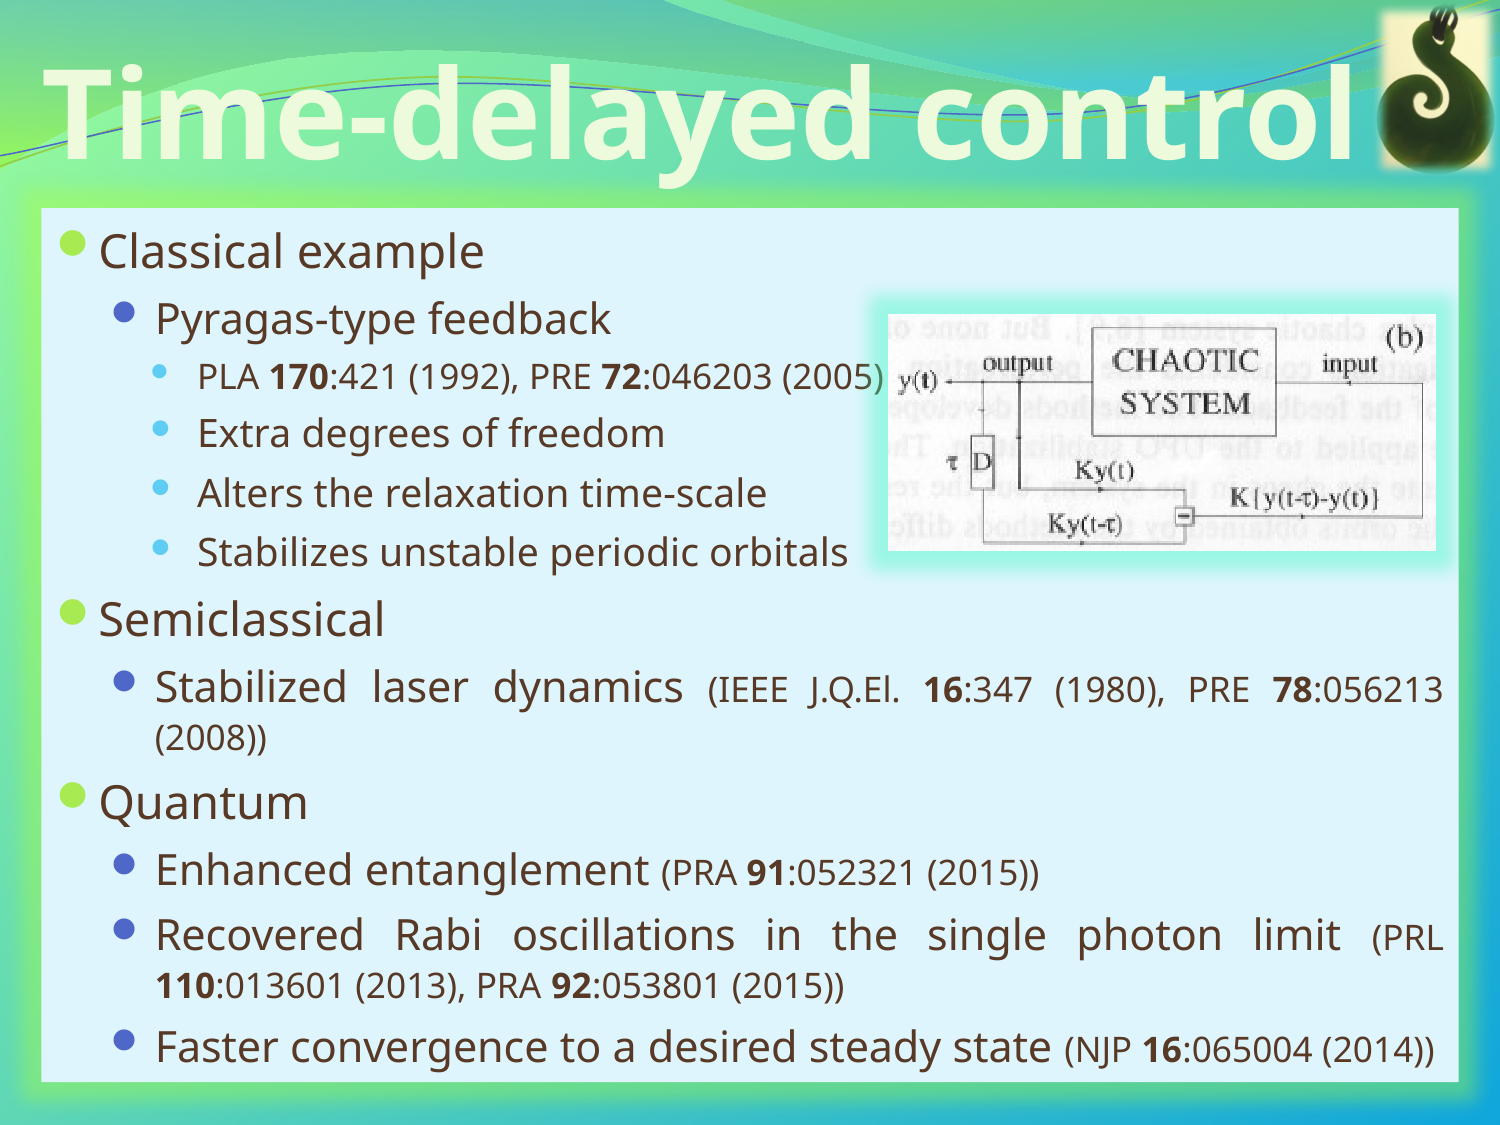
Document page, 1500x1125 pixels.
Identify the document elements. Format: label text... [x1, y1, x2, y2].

text_box Time-delayed control [41, 22, 1366, 185]
list Classical example Pyragas-type feedback PLA 170:421 (1992), PRE 72:046203 (2005) Extra degrees of freedom Alters the relaxation time-scale Stabilizes unstable periodic orbitals Semiclassical Stabilized laser dynamics (IEEE J.Q.El. 16:347 (1980), PRE 78:056213 (2008)) Quantum Enhanced entanglement (PRA 91:052321 (2015)) Recovered Rabi oscillations in the single photon limit (PRL 110:013601 (2013), PRA 92:053801 (2015)) Faster convergence to a desired steady state (NJP 16:065004 (2014)) [41, 208, 1459, 1083]
picture [887, 314, 1436, 551]
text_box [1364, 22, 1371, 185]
picture [1371, 0, 1500, 179]
text_box [1] J. E. Gough, S. Wildfeuer, PRA, 80:042107 (2009), [2]A. Furusawa’s group, IEEE Trans. Auto. Contr., 57:2045 (2012) [860, 286, 1459, 579]
